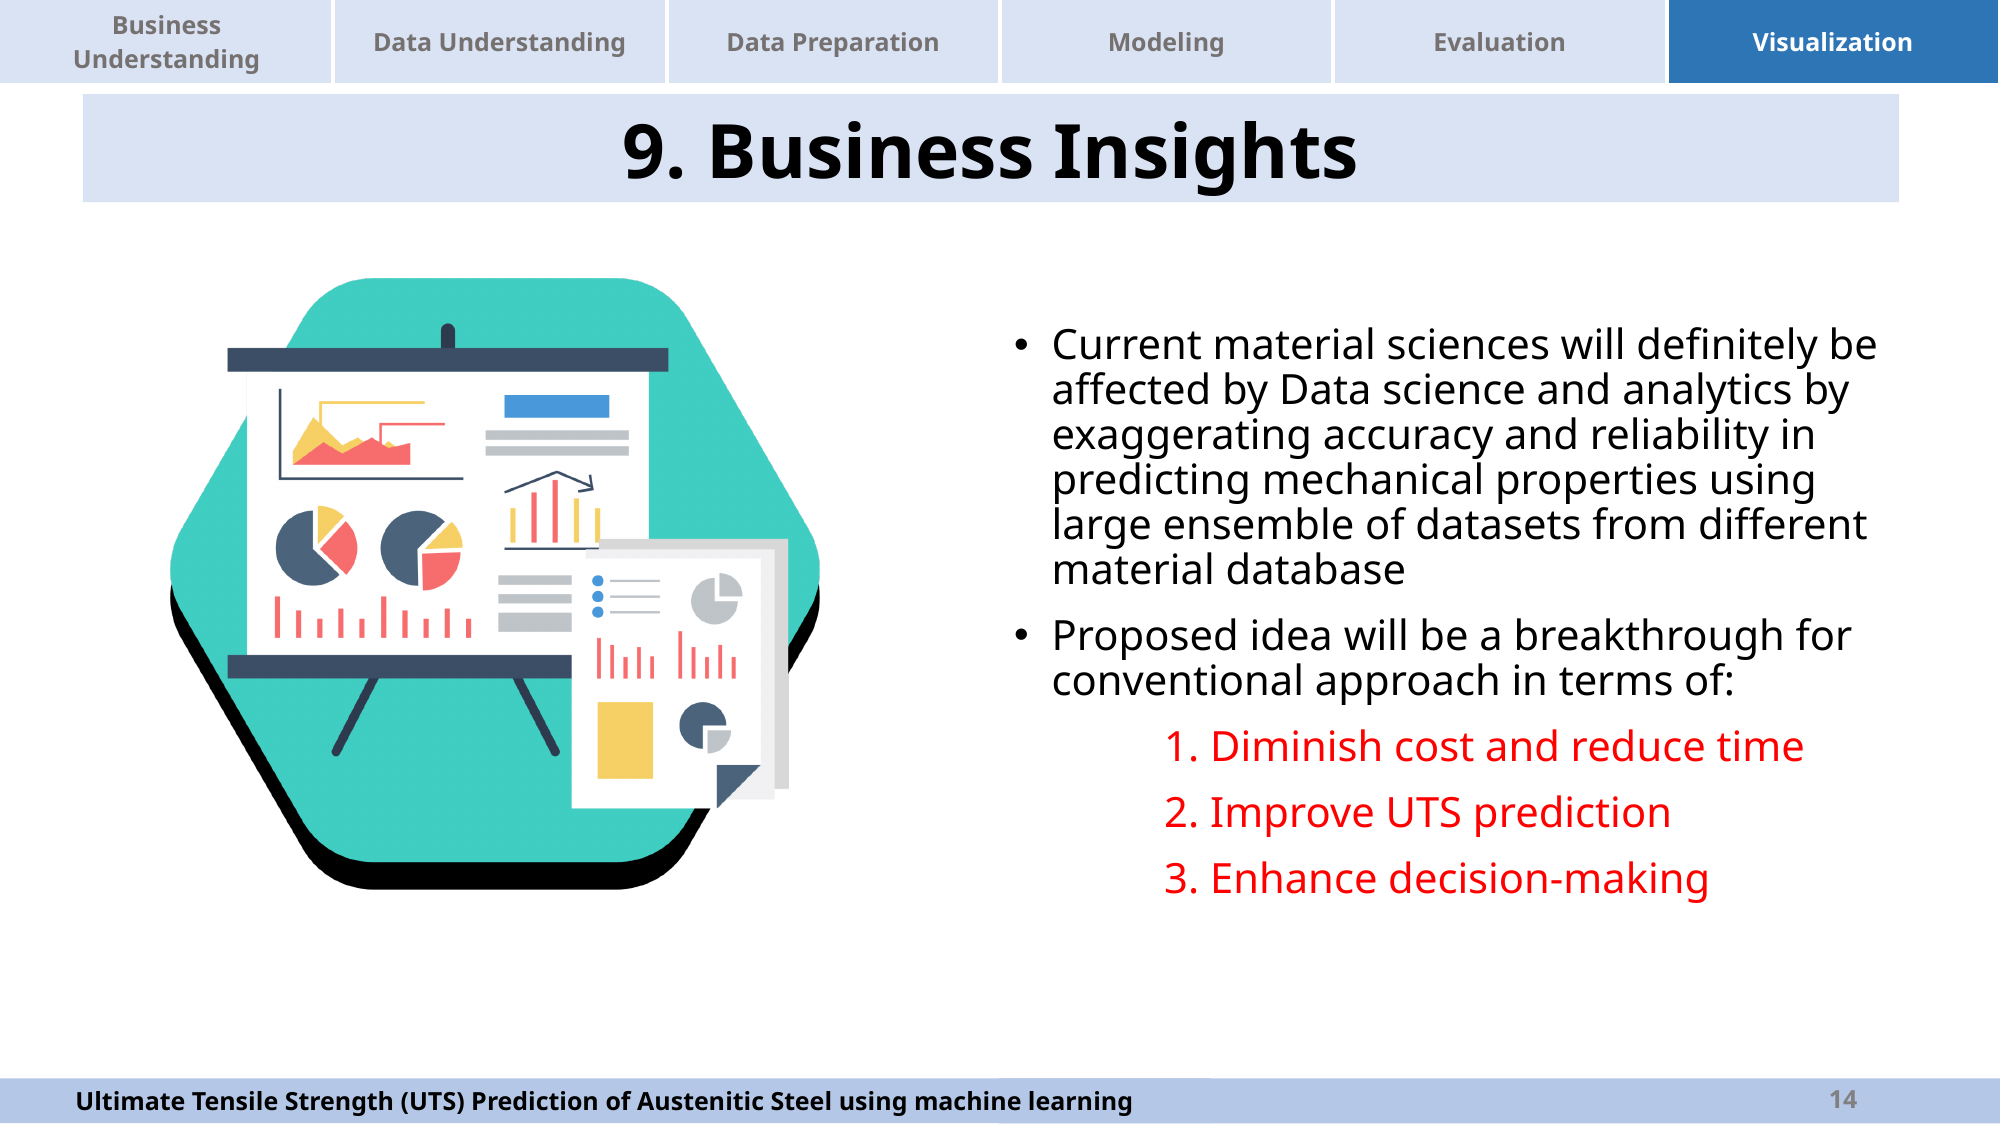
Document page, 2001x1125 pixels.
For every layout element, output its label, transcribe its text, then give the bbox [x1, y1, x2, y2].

text_box Ultimate Tensile Strength (UTS) Prediction of Austenitic Steel using machine learning [0, 1078, 1211, 1124]
list Current material sciences will definitely be affected by Data science and analytics by exaggerating accuracy and reliability in predicting mechanical properties using large ensemble of datasets from different material database Proposed idea will be a breakthrough for conventional approach in terms of: 1. Diminish cost and reduce time 2. Improve UTS prediction 3. Enhance decision-making [999, 316, 1899, 1078]
title 9. Business Insights [82, 94, 1900, 203]
slide_number 14 [1211, 1078, 2000, 1124]
picture [137, 229, 840, 932]
